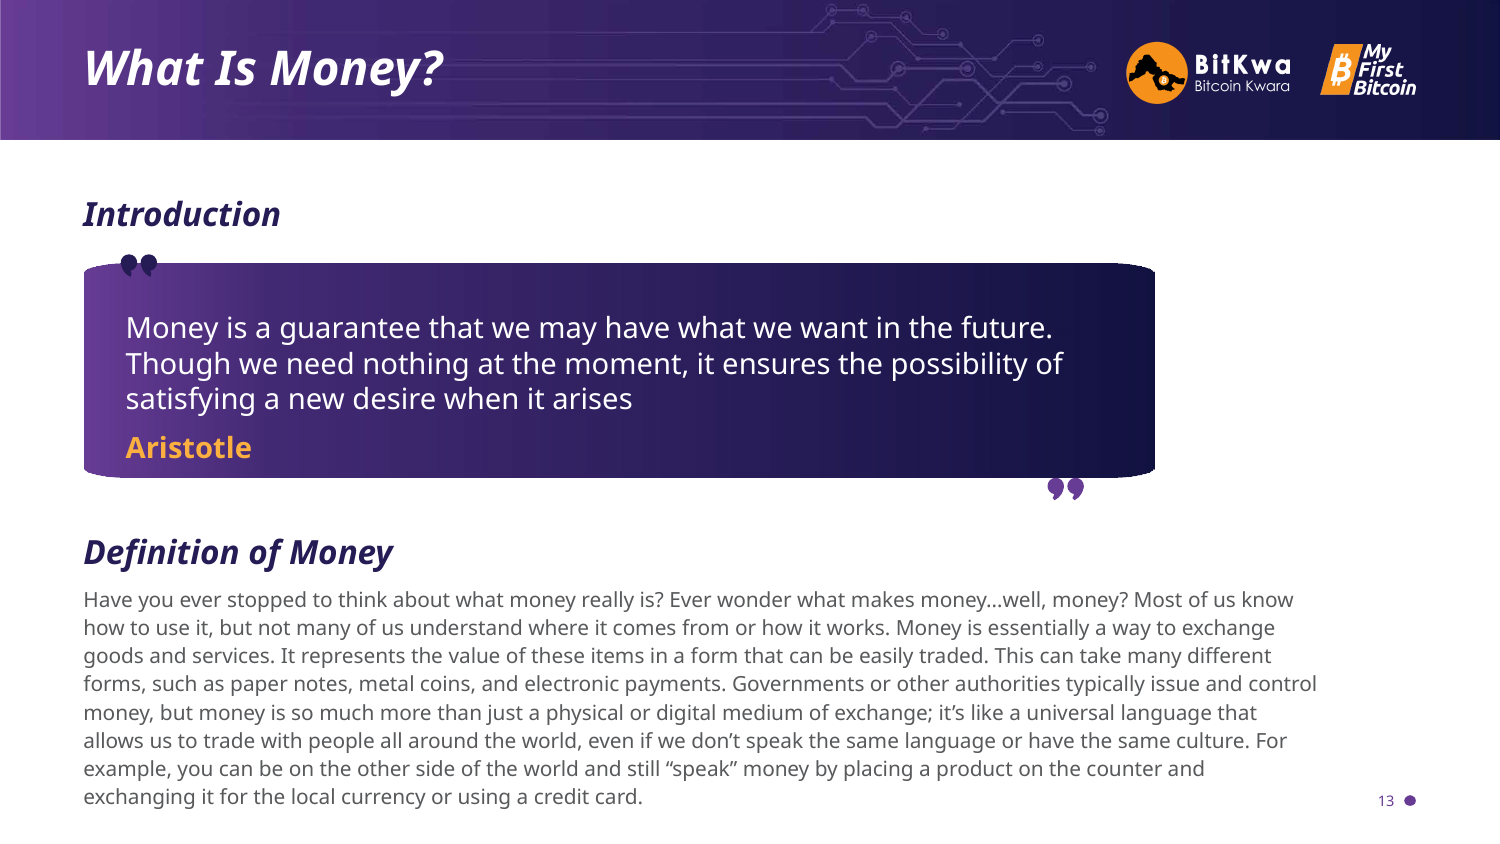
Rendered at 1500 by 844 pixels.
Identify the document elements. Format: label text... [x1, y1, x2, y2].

text_box [1047, 486, 1064, 501]
text_box [1067, 486, 1084, 501]
text_box [120, 254, 138, 262]
text_box [140, 254, 157, 262]
text_box Deﬁnition of Money Have you ever stopped to think about what money really is? Ever wonder what makes money…well, money? Most of us know how to use it, but not many of us understand where it comes from or how it works. Money is essentially a way to exchange goods and services. It represents the value of these items in a form that can be easily traded. This can take many diﬀerent forms, such as paper notes, metal coins, and electronic payments. Governments or other authorities typically issue and control money, but money is so much more than just a physical or digital medium of exchange; it’s like a universal language that allows us to trade with people all around the world, even if we don’t speak the same language or have the same culture. For example, you can be on the other side of the world and still “speak” money by placing a product on the counter and exchanging it for the local currency or using a credit card. [83, 529, 1321, 809]
title What Is Money? [83, 36, 632, 179]
text_box Introduction [83, 192, 408, 234]
text_box 13 [1377, 790, 1396, 810]
picture [84, 263, 1155, 479]
picture [1404, 794, 1416, 806]
picture [0, 0, 1500, 140]
